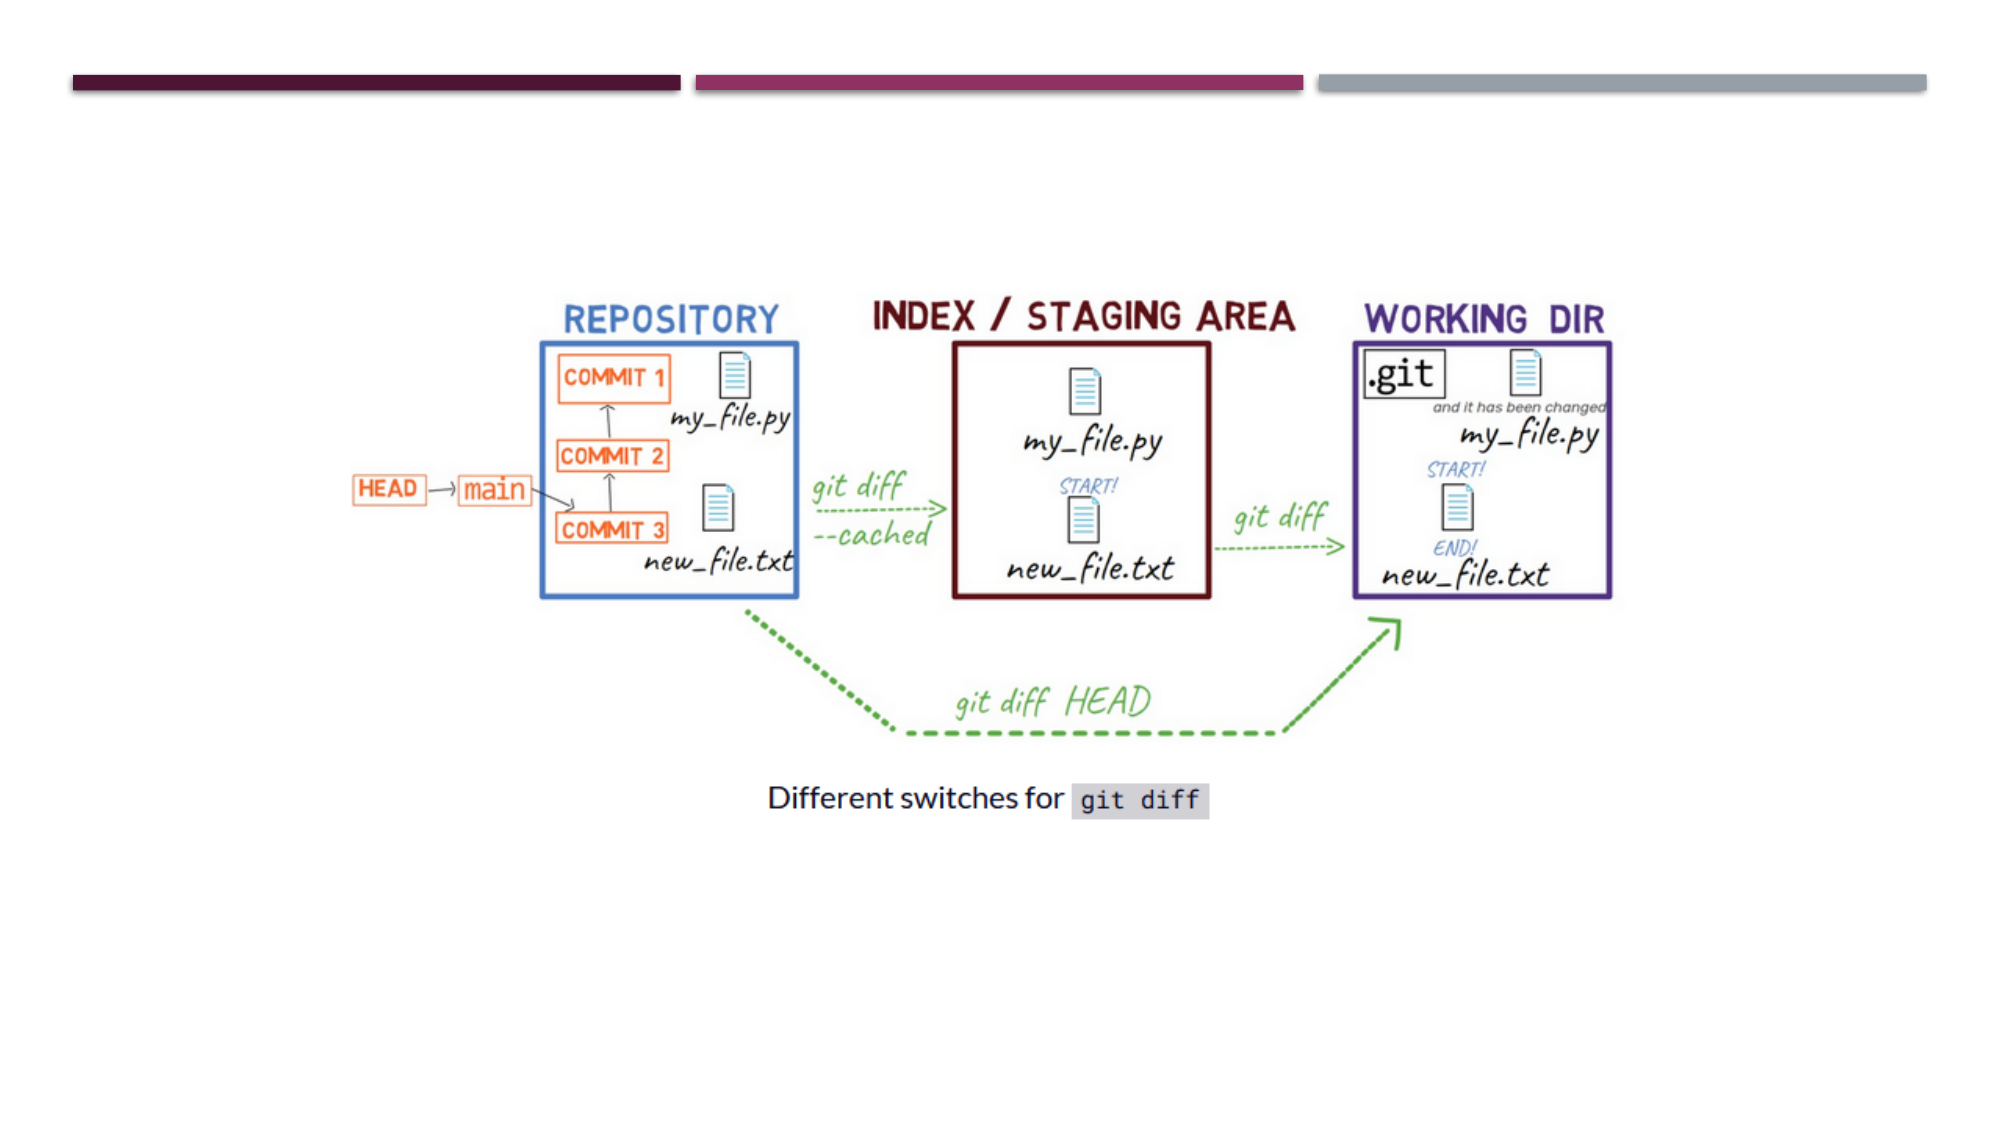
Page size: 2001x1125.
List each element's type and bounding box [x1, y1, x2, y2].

picture [313, 234, 1687, 891]
